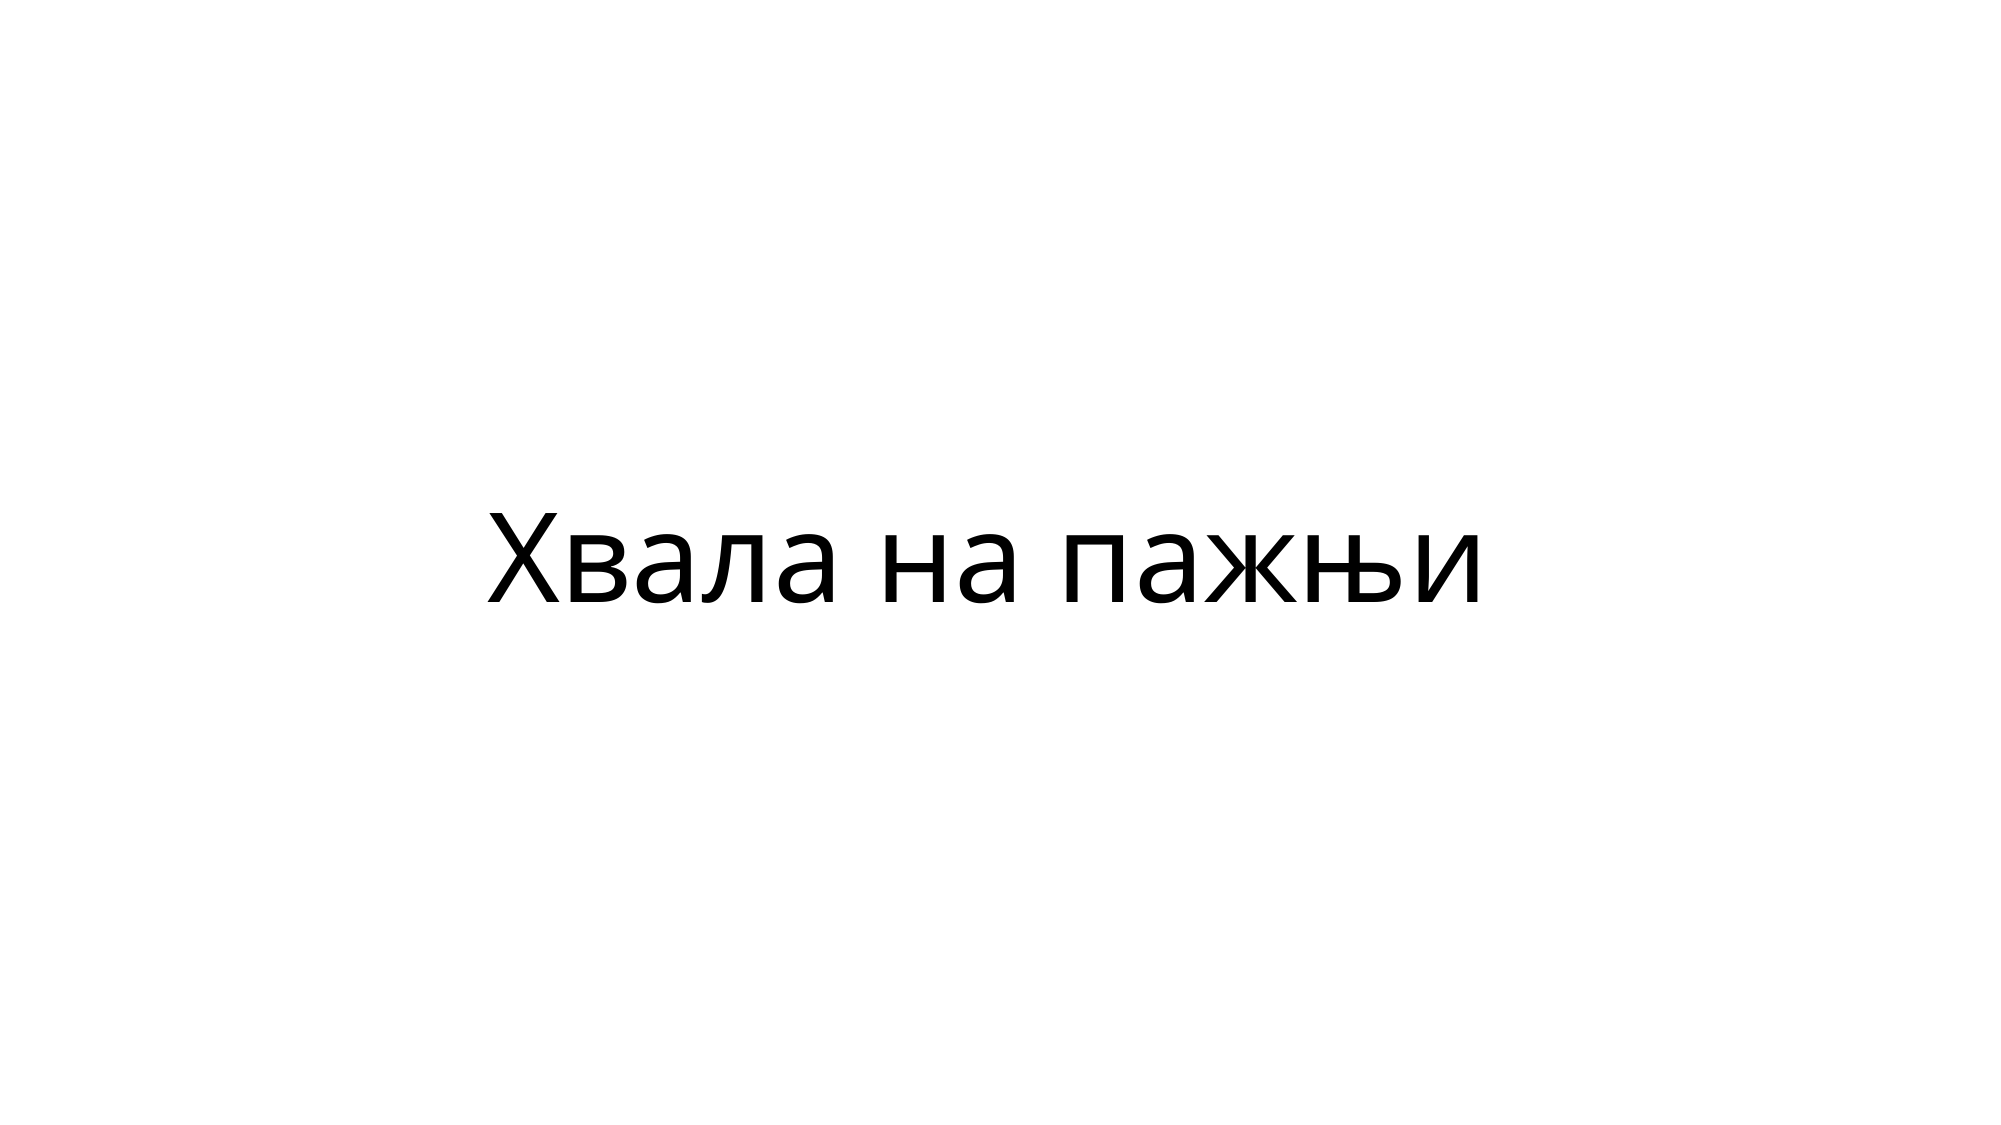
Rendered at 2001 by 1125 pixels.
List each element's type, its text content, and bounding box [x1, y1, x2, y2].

title Хвала на пажњи [472, 426, 1528, 699]
